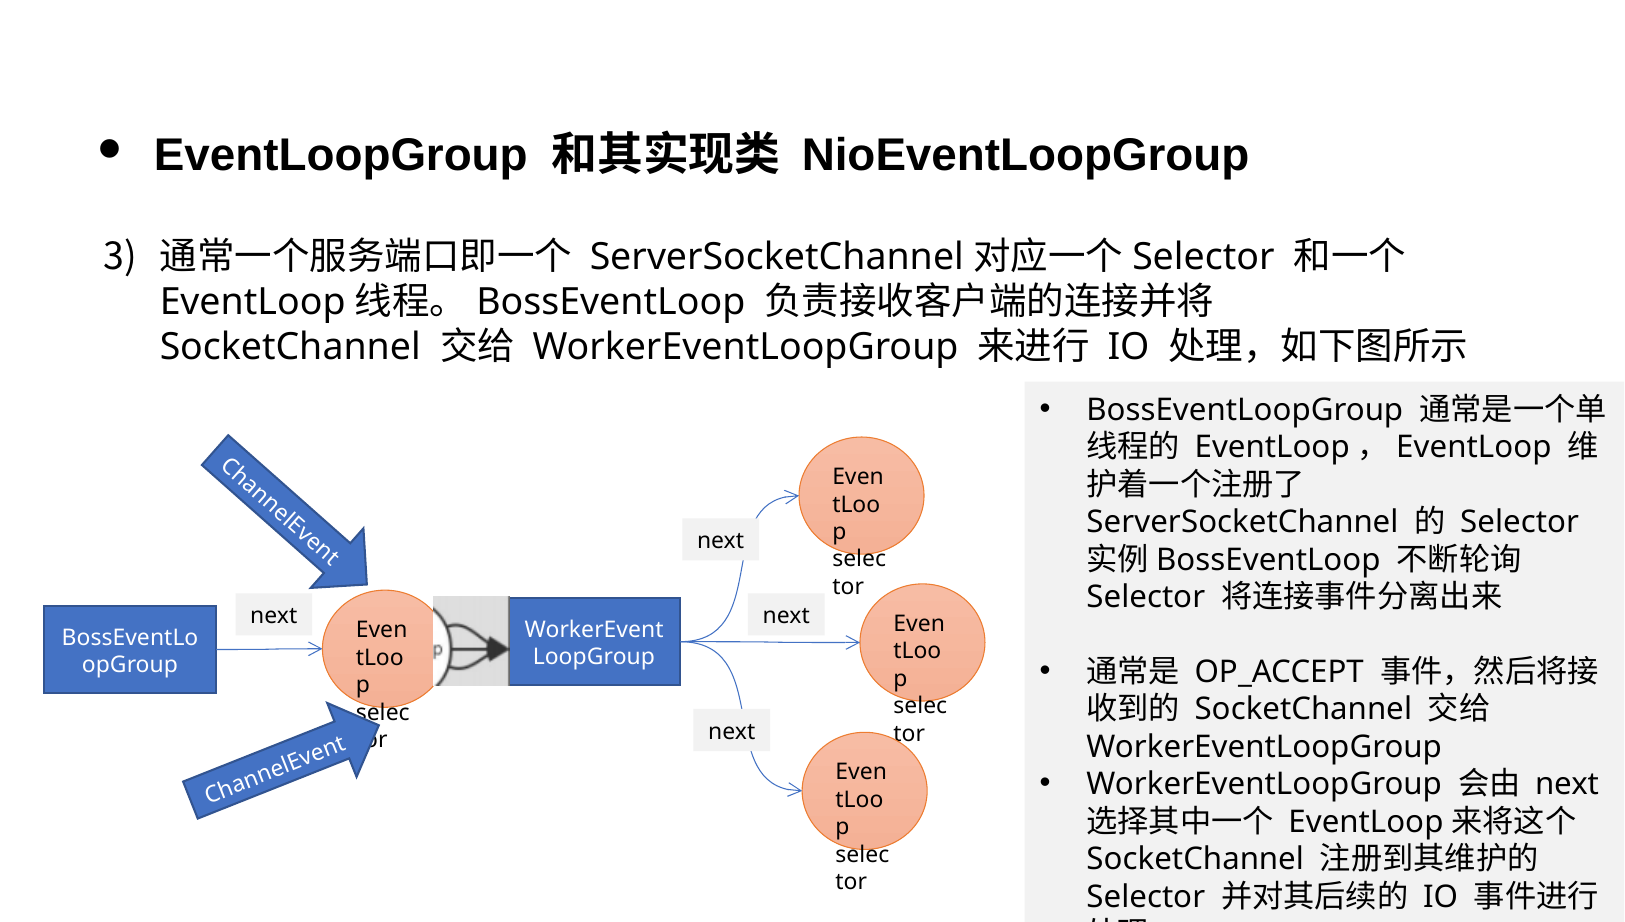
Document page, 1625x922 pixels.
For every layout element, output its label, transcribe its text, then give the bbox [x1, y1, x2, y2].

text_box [44, 437, 985, 850]
text_box EventLoopGroup 和其实现类 NioEventLoopGroup [82, 123, 1375, 188]
text_box 通常一个服务端口即一个 ServerSocketChannel对应一个Selector 和一个EventLoop线程。BossEventLoop 负责接收客户端的连接并将 SocketChannel 交给 WorkerEventLoopGroup 来进行 IO 处理，如下图所示 [88, 224, 1498, 590]
text_box BossEventLoopGroup 通常是一个单线程的 EventLoop，EventLoop 维护着一个注册了ServerSocketChannel 的 Selector 实例BossEventLoop 不断轮询 Selector 将连接事件分离出来 通常是 OP_ACCEPT 事件，然后将接收到的 SocketChannel 交给 WorkerEventLoopGroup WorkerEventLoopGroup 会由 next 选择其中一个 EventLoop来将这个 SocketChannel 注册到其维护的 Selector 并对其后续的 IO 事件进行处理 [1024, 381, 1625, 922]
